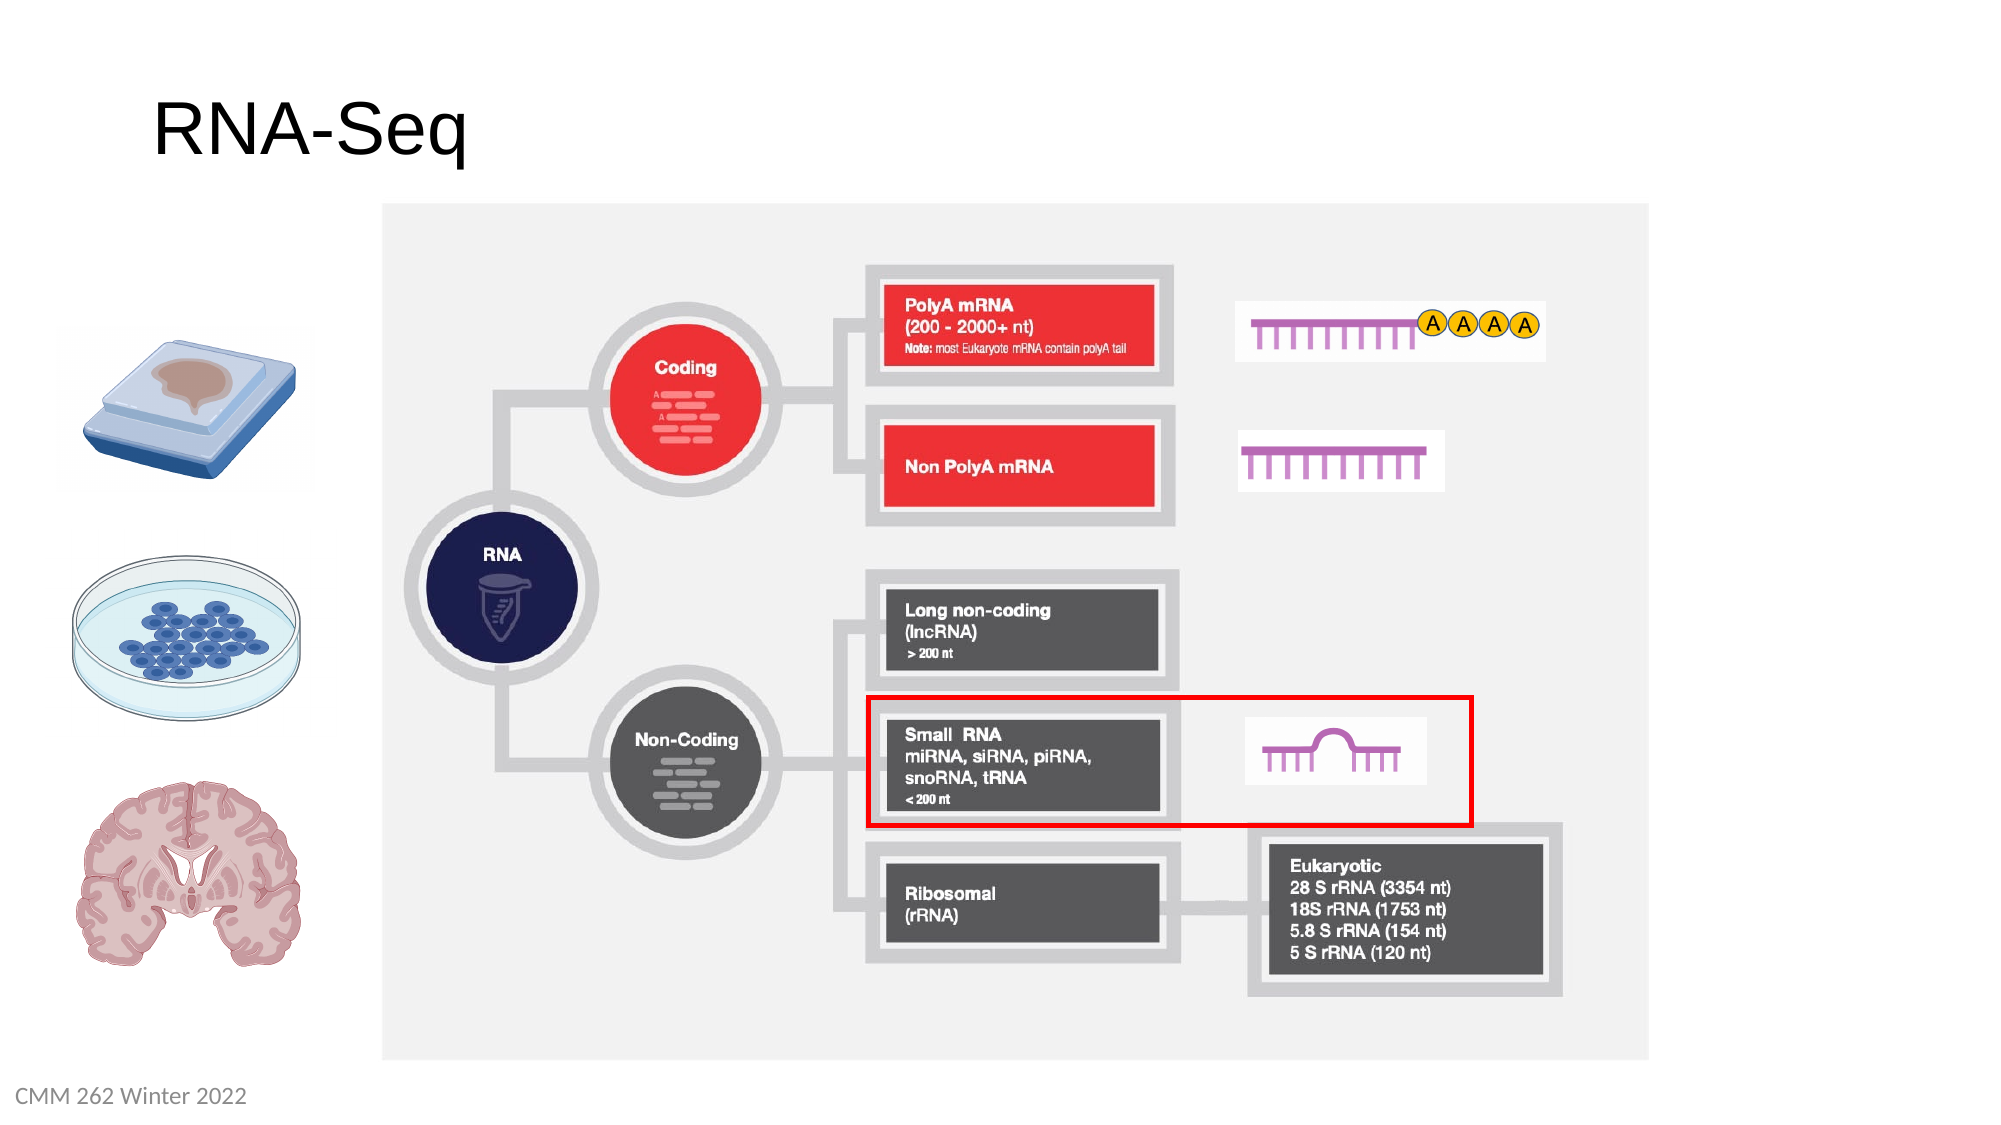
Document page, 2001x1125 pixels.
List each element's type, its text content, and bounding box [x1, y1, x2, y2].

picture [56, 326, 315, 492]
picture [45, 529, 337, 737]
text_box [371, 197, 1663, 1068]
picture [1238, 430, 1445, 492]
footer CMM 262 Winter 2022 [0, 1065, 675, 1125]
picture [1245, 717, 1427, 785]
picture [68, 757, 311, 985]
picture [1235, 300, 1546, 362]
title RNA-Seq [137, 59, 1863, 201]
